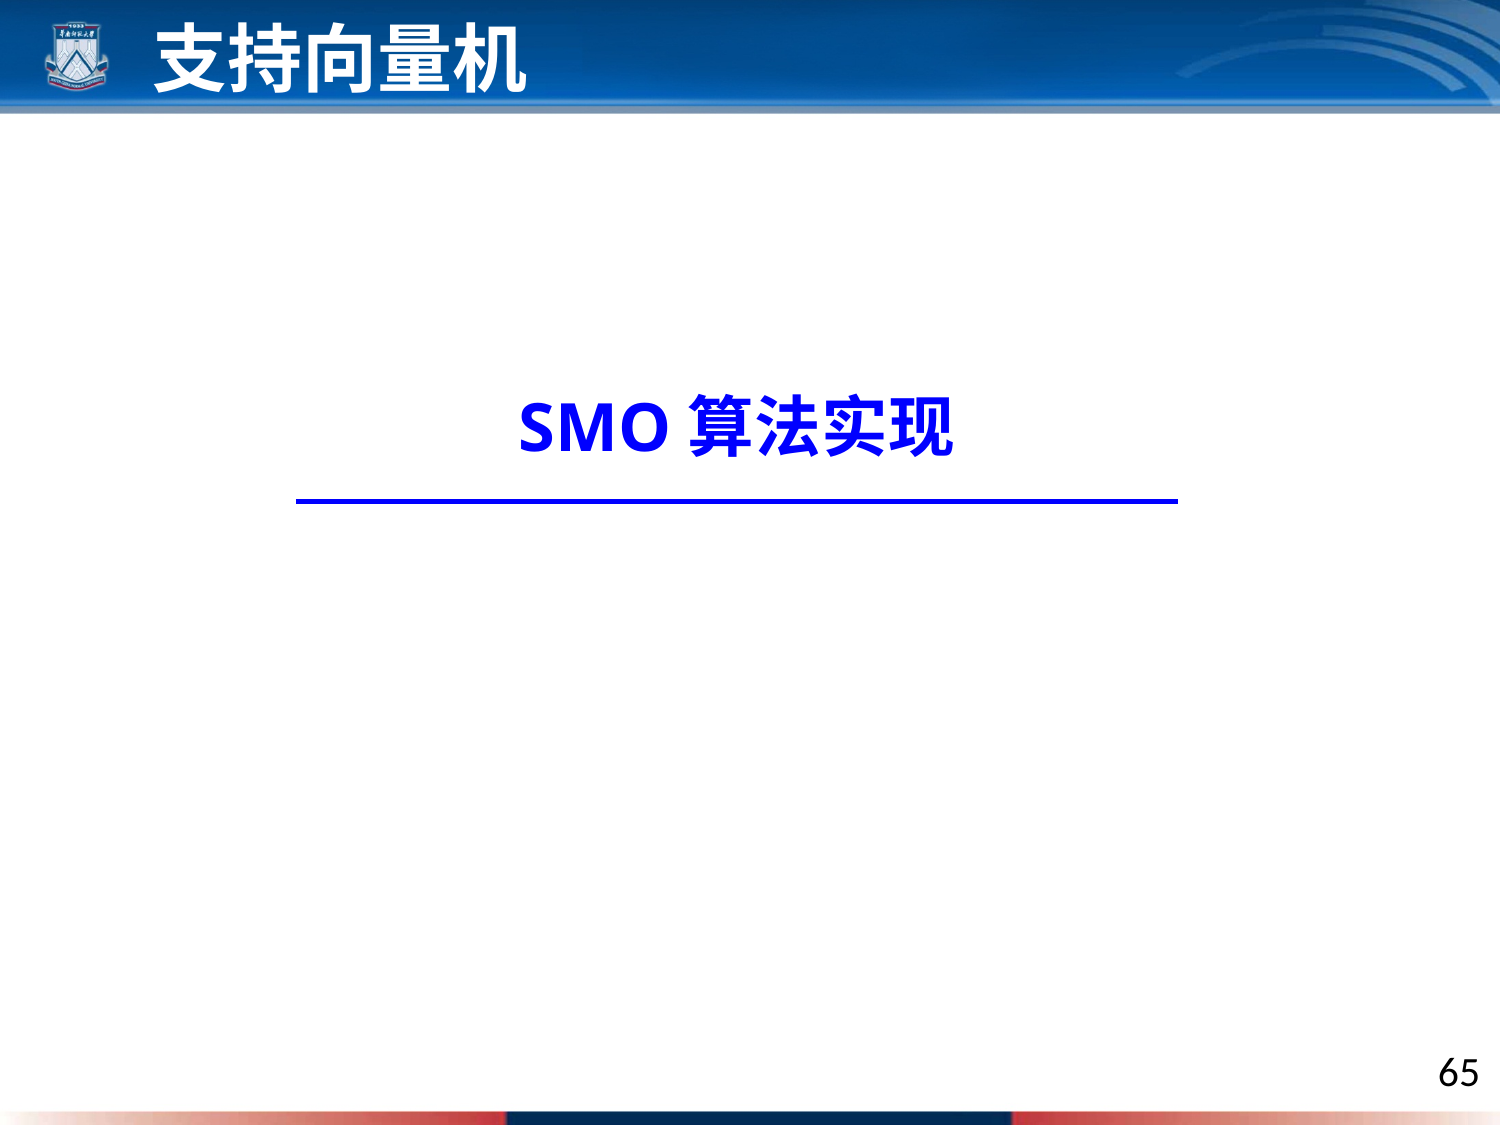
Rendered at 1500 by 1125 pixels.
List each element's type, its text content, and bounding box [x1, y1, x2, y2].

text_box SMO算法实现 [248, 297, 1226, 473]
picture [0, 0, 1500, 1125]
text_box 支持向量机 [137, 0, 1413, 158]
